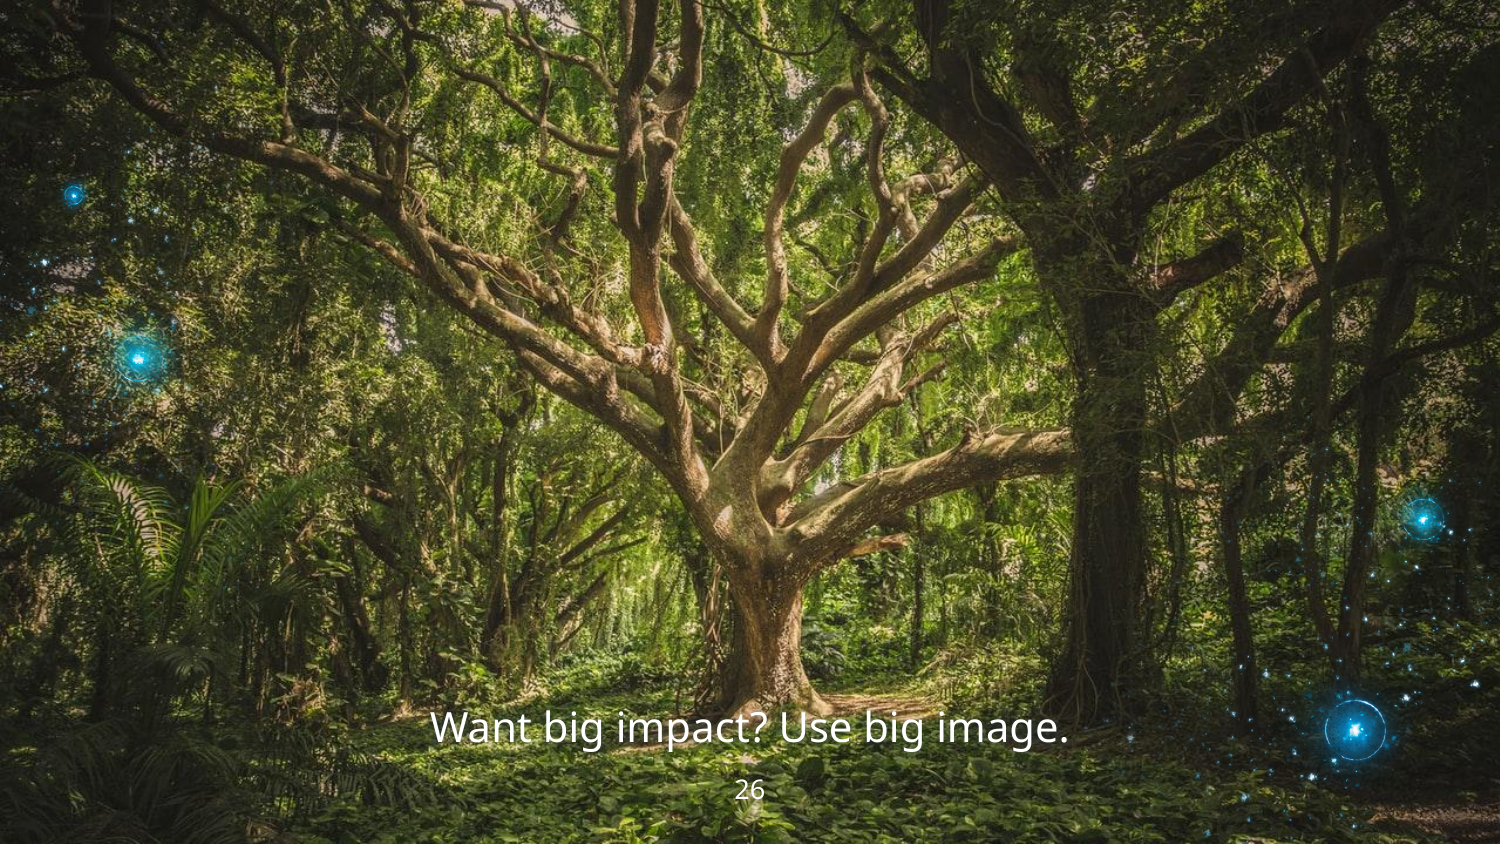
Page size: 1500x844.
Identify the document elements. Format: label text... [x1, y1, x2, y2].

slide_number 26 [705, 737, 795, 844]
title Want big impact? Use big image. [376, 706, 1124, 758]
picture [0, 0, 1500, 844]
